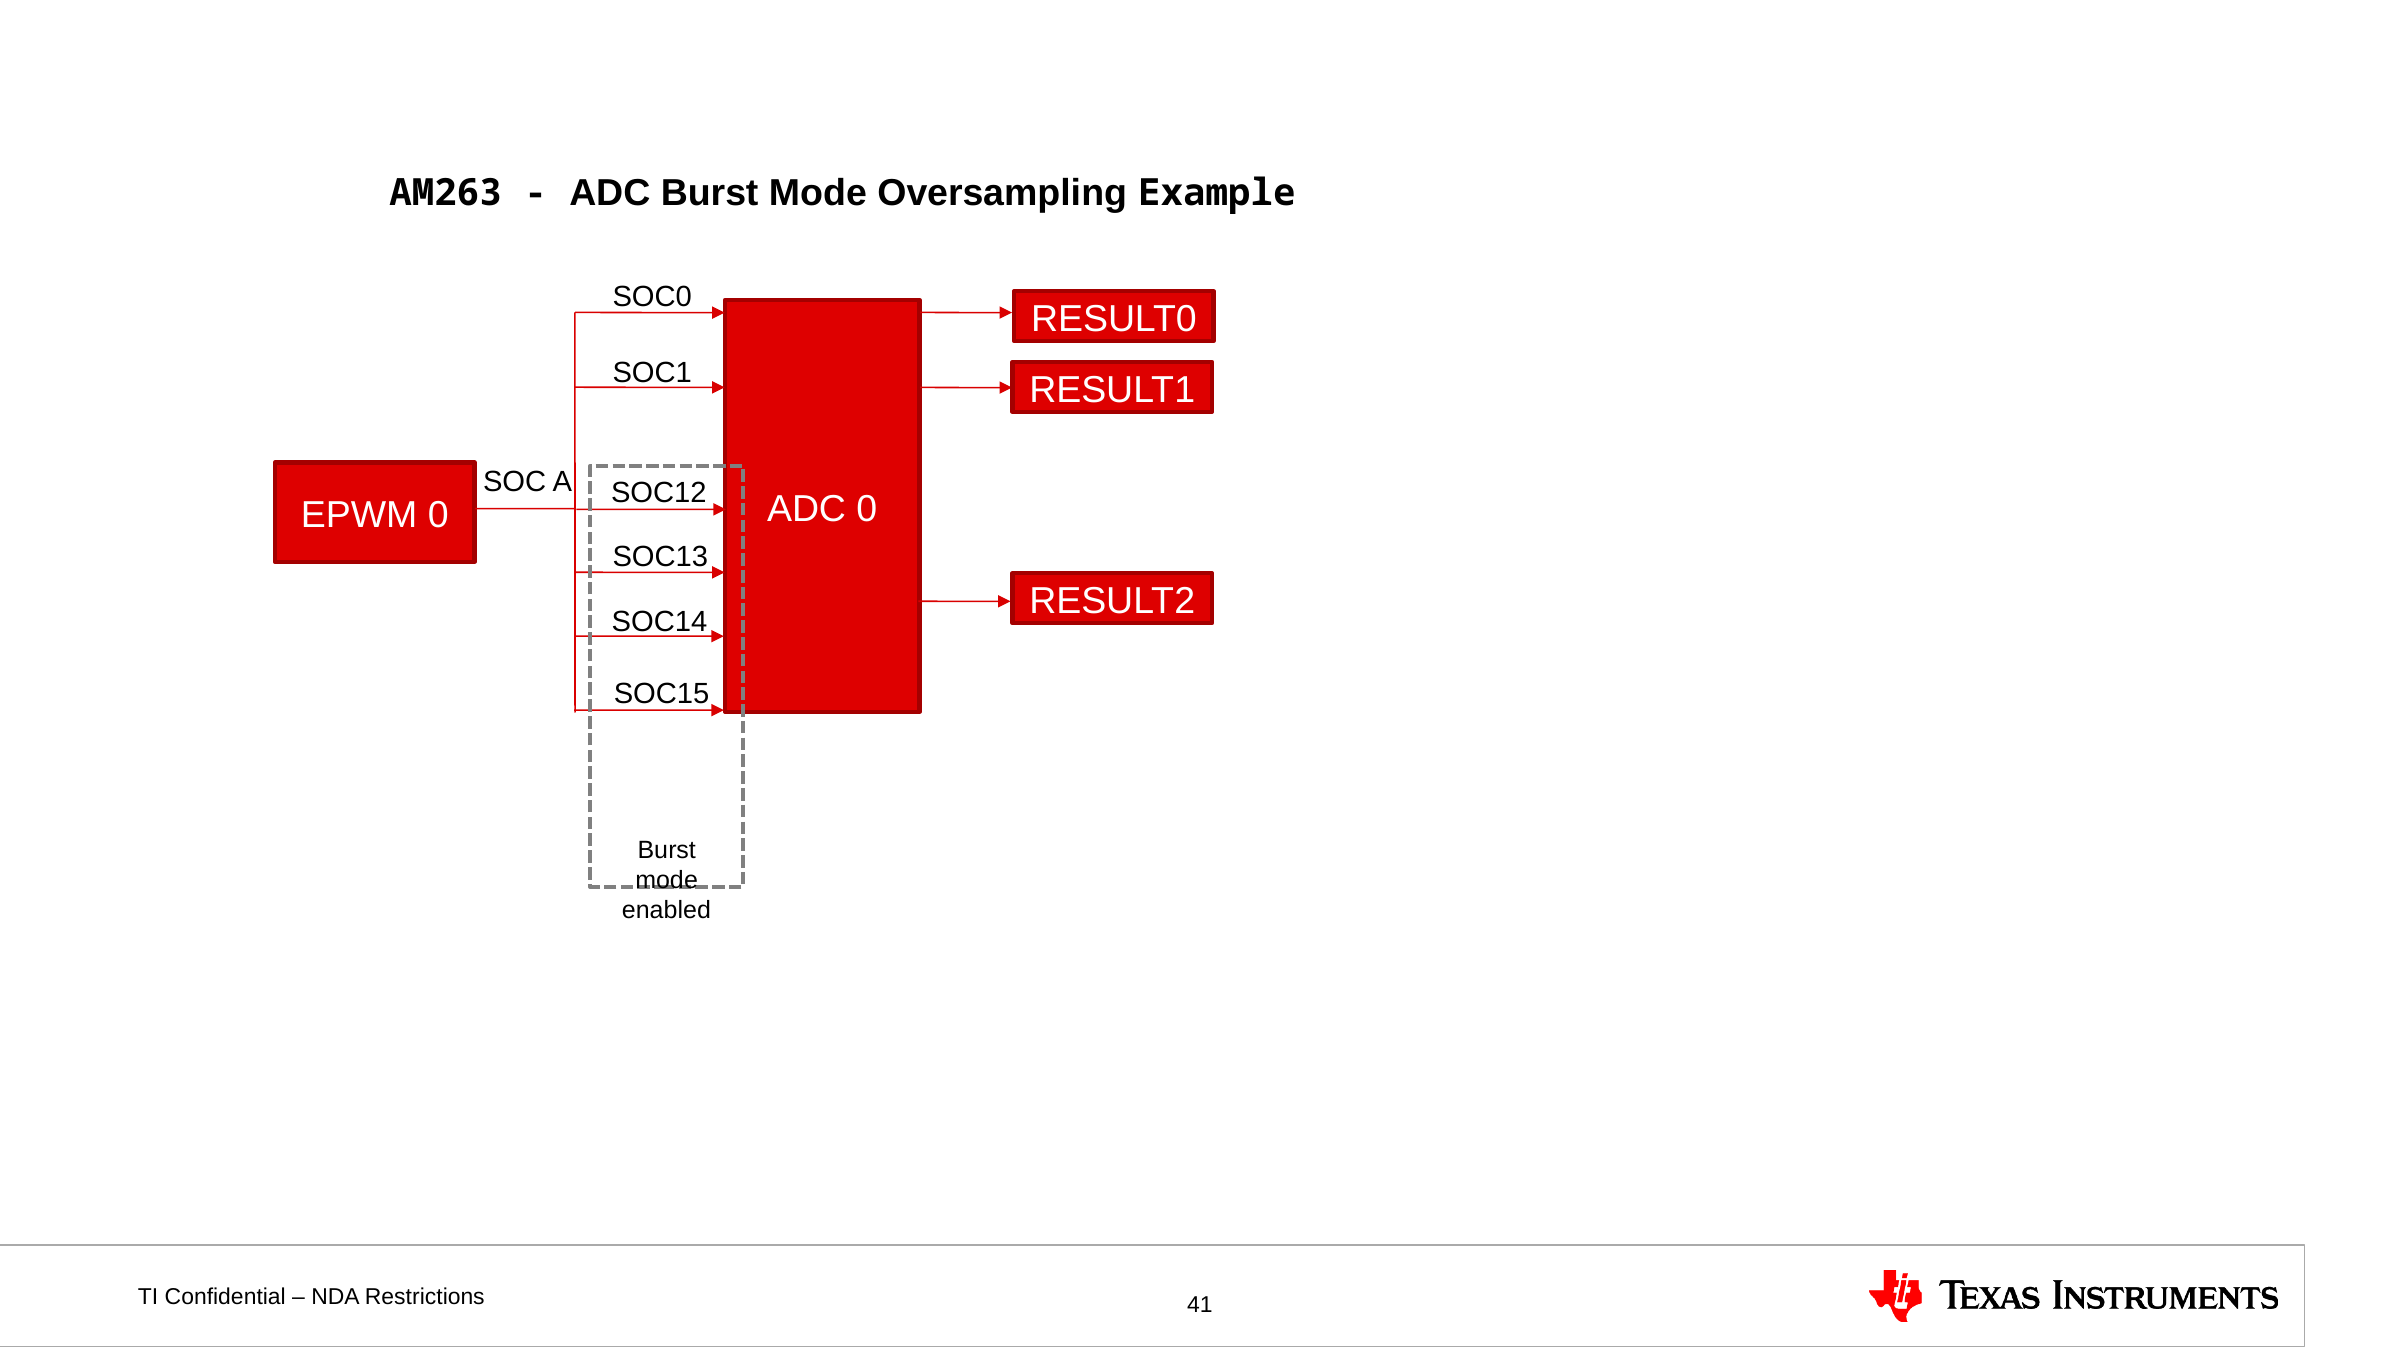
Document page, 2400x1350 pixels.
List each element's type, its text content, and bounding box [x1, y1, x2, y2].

text_box AM263 - ADC Burst Mode Oversampling Example [374, 161, 1332, 221]
text_box Burst mode enabled [588, 464, 745, 889]
text_box SOC1 [589, 346, 707, 386]
text_box SOC0 [589, 314, 707, 320]
text_box [575, 306, 725, 319]
text_box SOC1 [589, 389, 707, 396]
text_box 41 [919, 1279, 1480, 1320]
text_box SOC A [468, 454, 587, 505]
text_box ADC 0 [723, 298, 922, 714]
text_box [920, 381, 1010, 394]
text_box RESULT0 [1012, 289, 1216, 343]
text_box [575, 381, 725, 394]
text_box [918, 595, 1010, 608]
text_box EPWM 0 [273, 460, 477, 564]
text_box [920, 306, 1012, 319]
picture [1869, 1270, 2278, 1322]
text_box SOC0 [589, 269, 707, 311]
text_box RESULT2 [1010, 571, 1214, 625]
text_box RESULT1 [1010, 360, 1214, 414]
